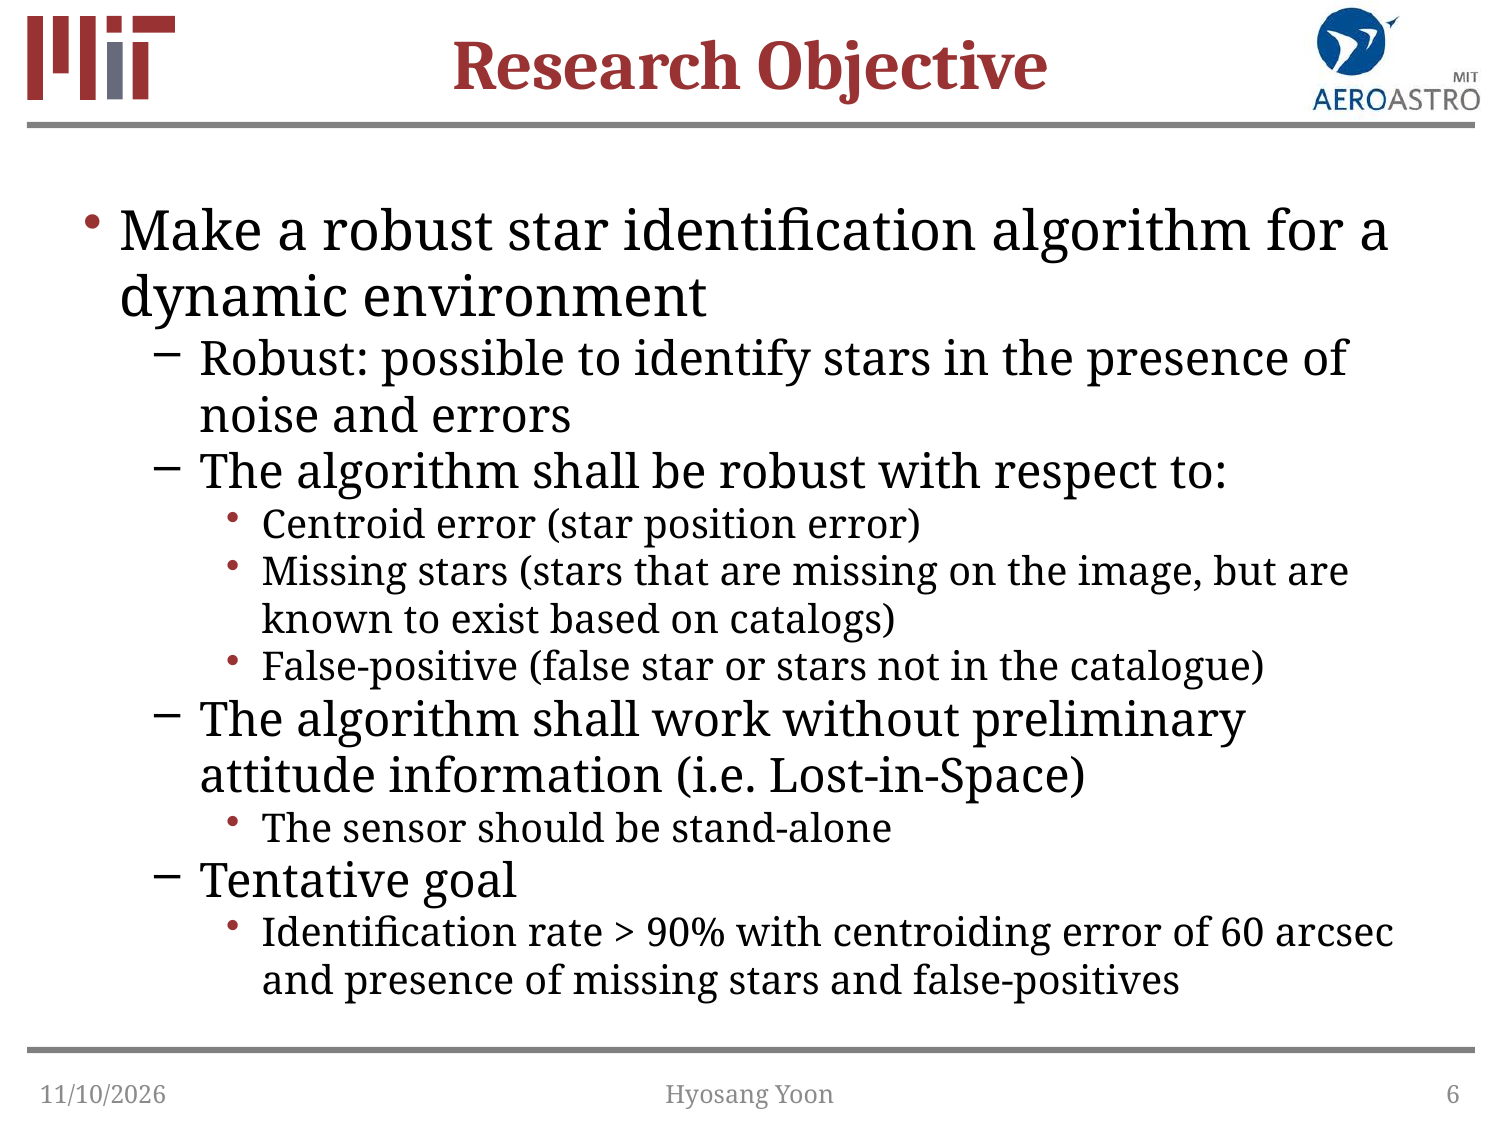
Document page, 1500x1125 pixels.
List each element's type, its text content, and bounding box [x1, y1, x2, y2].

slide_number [24, 1065, 375, 1125]
list Make a robust star identification algorithm for a dynamic environment Robust: possible to identify stars in the presence of noise and errors The algorithm shall be robust with respect to: Centroid error (star position error) Missing stars (stars that are missing on the image, but are known to exist based on catalogs) False-positive (false star or stars not in the catalogue) The algorithm shall work without preliminary attitude information (i.e. Lost-in-Space) The sensor should be stand-alone Tentative goal Identification rate > 90% with centroiding error of 60 arcsec and presence of missing stars and false-positives [68, 187, 1438, 1013]
picture [1304, 1, 1488, 121]
slide_number 6 [1125, 1065, 1475, 1125]
footer Hyosang Yoon [512, 1065, 988, 1125]
title Research Objective [167, 4, 1334, 119]
